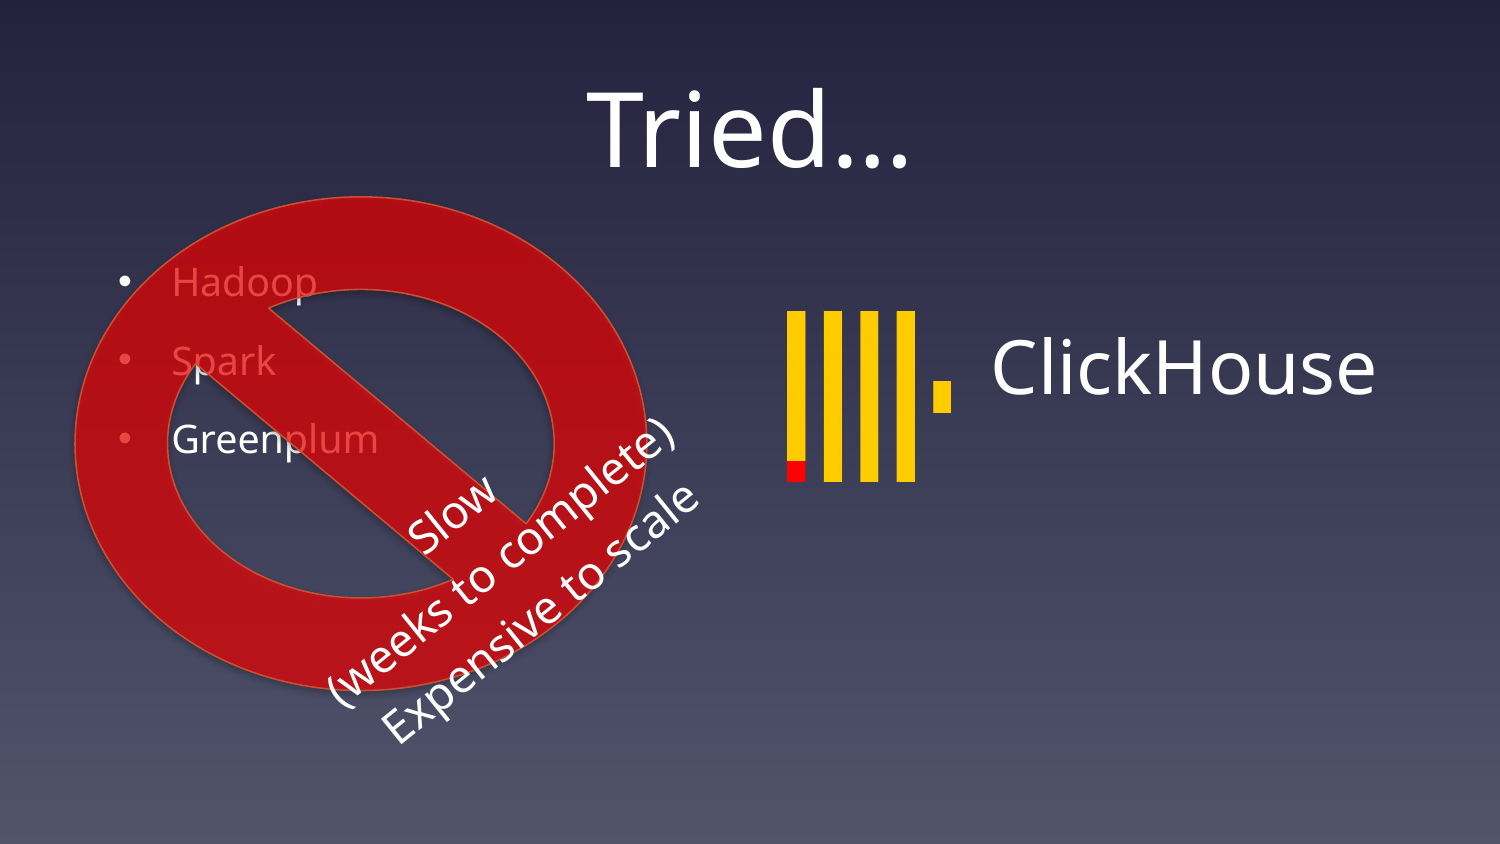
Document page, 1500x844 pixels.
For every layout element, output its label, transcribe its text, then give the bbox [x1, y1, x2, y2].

title Tried… [75, 56, 1425, 197]
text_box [74, 196, 762, 707]
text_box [787, 311, 1442, 483]
